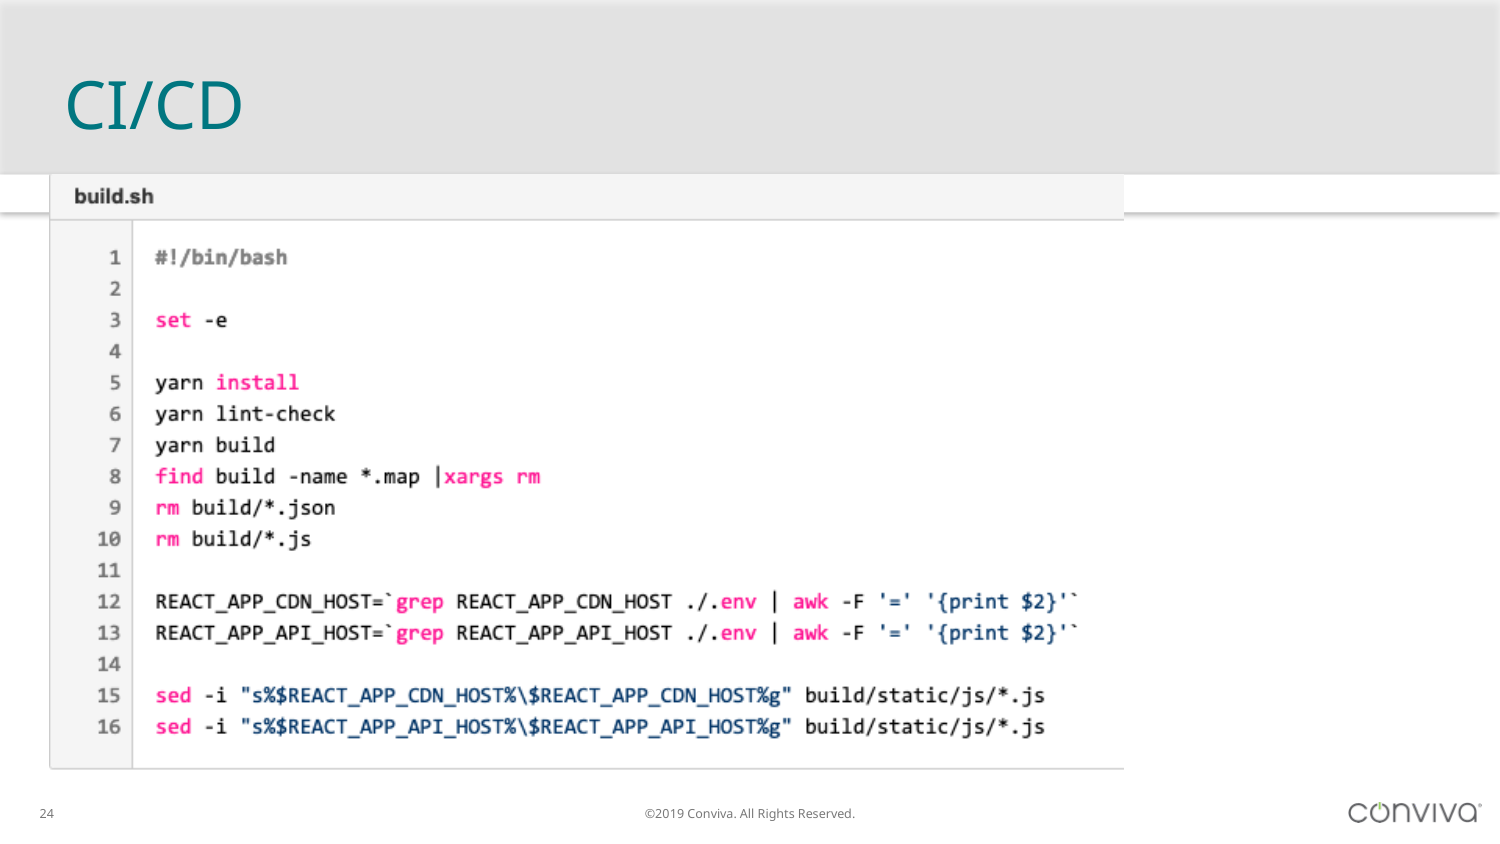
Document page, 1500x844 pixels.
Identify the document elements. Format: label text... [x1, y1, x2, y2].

picture [49, 174, 1124, 773]
picture [1348, 802, 1482, 823]
title CI/CD [49, 31, 1499, 175]
